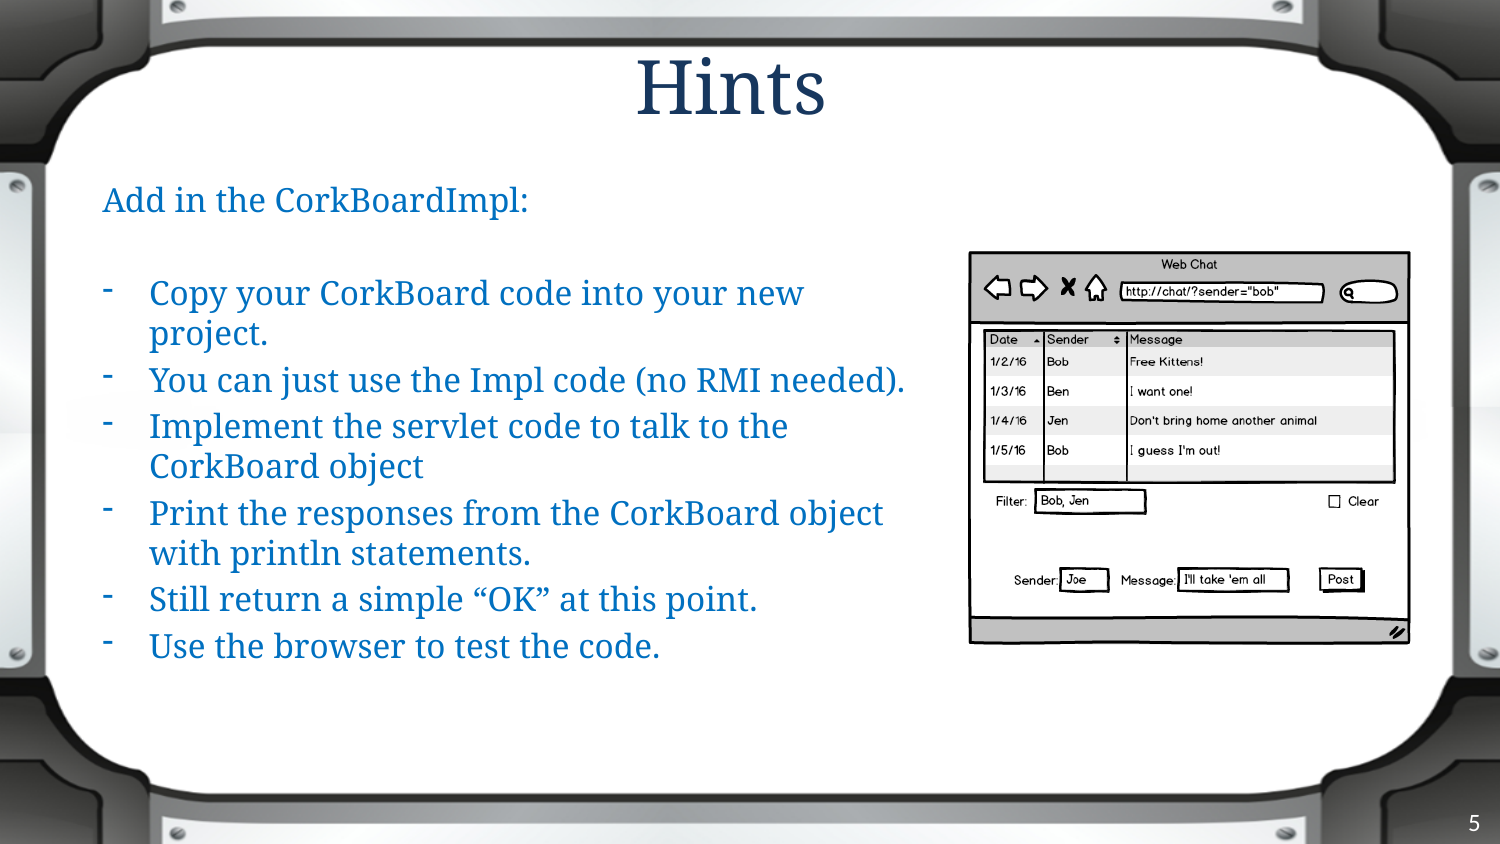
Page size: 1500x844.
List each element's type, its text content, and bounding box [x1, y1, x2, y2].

title Hints [87, 34, 1375, 135]
picture [0, 0, 1500, 844]
slide_number 5 [1395, 798, 1496, 844]
text_box Add in the CorkBoardImpl: Copy your CorkBoard code into your new project. You can just use the Impl code (no RMI needed). Implement the servlet code to talk to the CorkBoard object Print the responses from the CorkBoard object with println statements. Still return a simple “OK” at this point. Use the browser to test the code. [87, 171, 925, 673]
